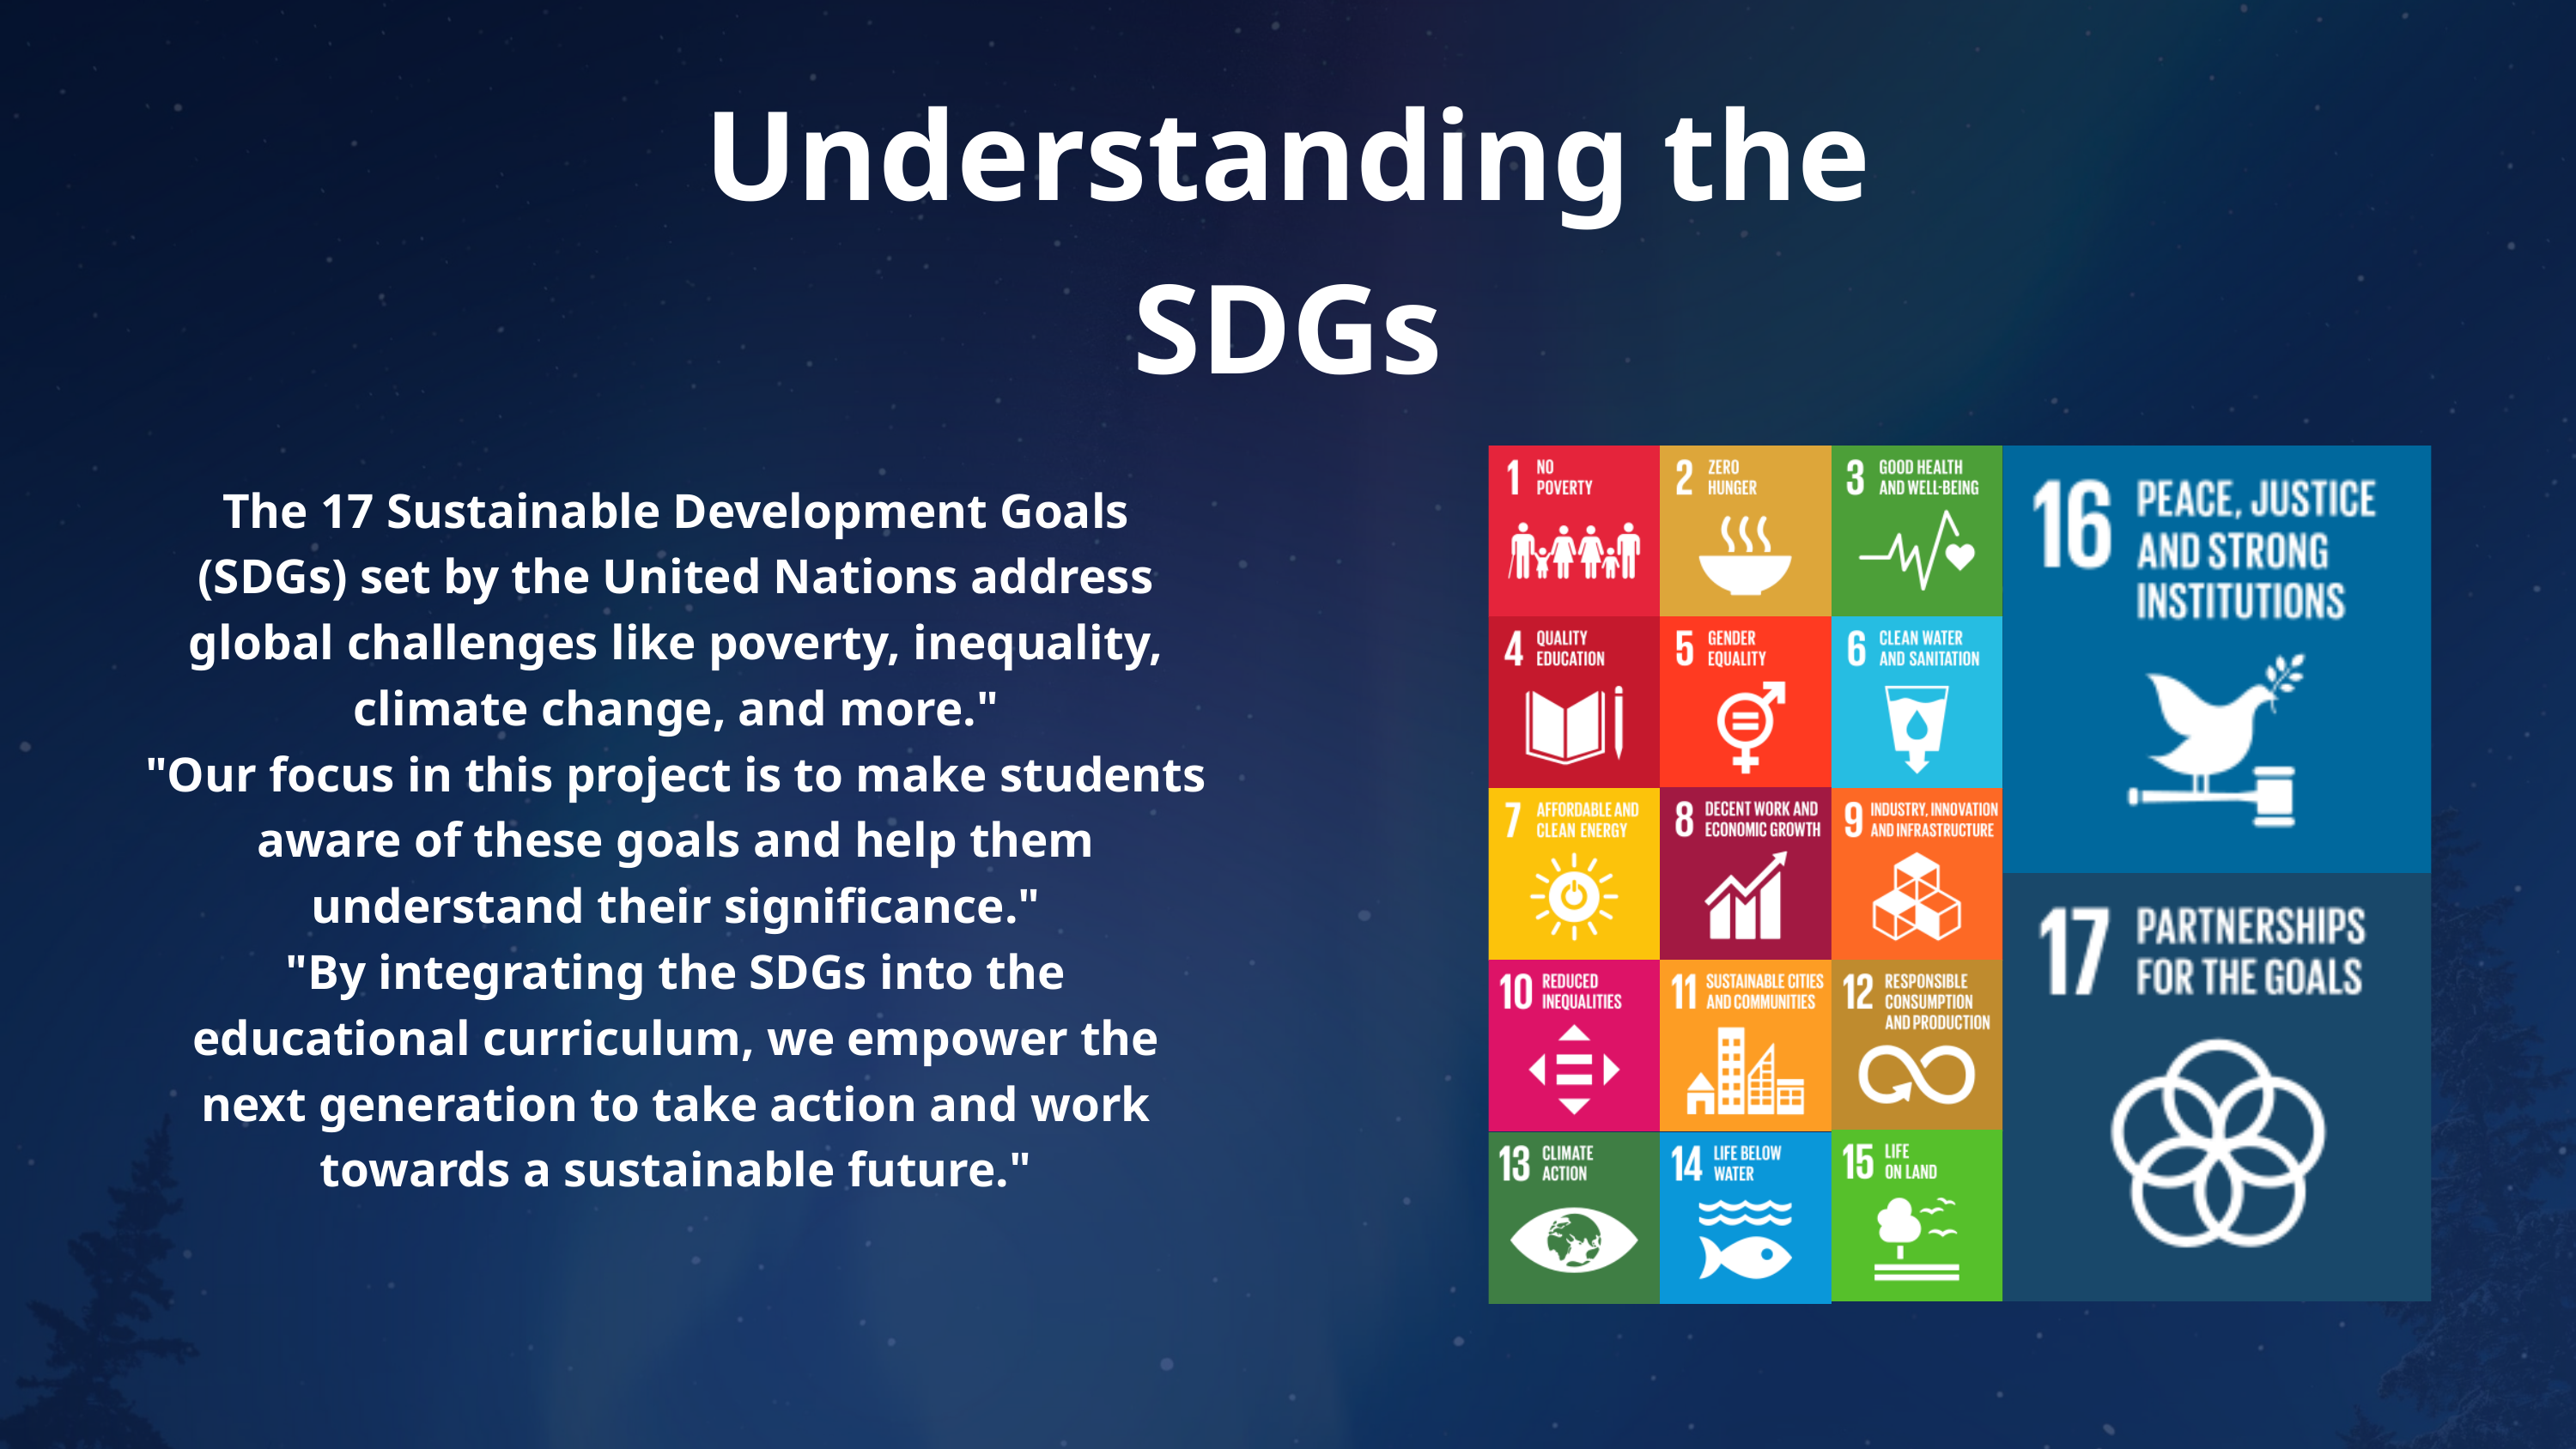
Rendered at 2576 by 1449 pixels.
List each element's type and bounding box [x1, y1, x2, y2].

text_box [1488, 445, 2432, 1304]
text_box [0, 0, 2576, 1449]
